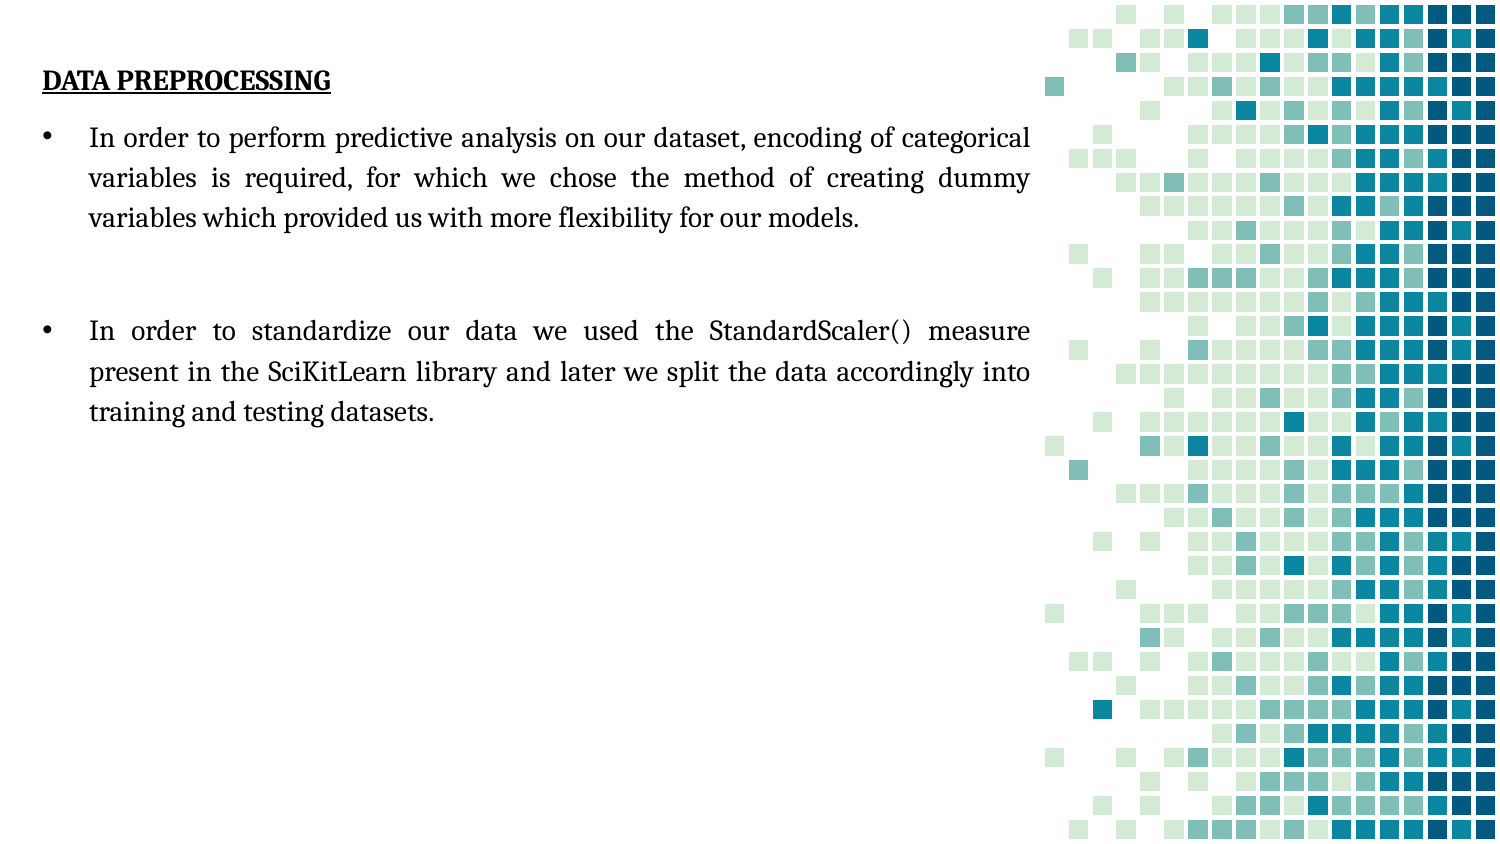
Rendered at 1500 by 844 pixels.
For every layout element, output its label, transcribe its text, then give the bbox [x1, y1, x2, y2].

text_box DATA PREPROCESSING In order to perform predictive analysis on our dataset, encoding of categorical variables is required, for which we chose the method of creating dummy variables which provided us with more flexibility for our models. In order to standardize our data we used the StandardScaler() measure present in the SciKitLearn library and later we split the data accordingly into training and testing datasets. [27, 48, 1047, 435]
